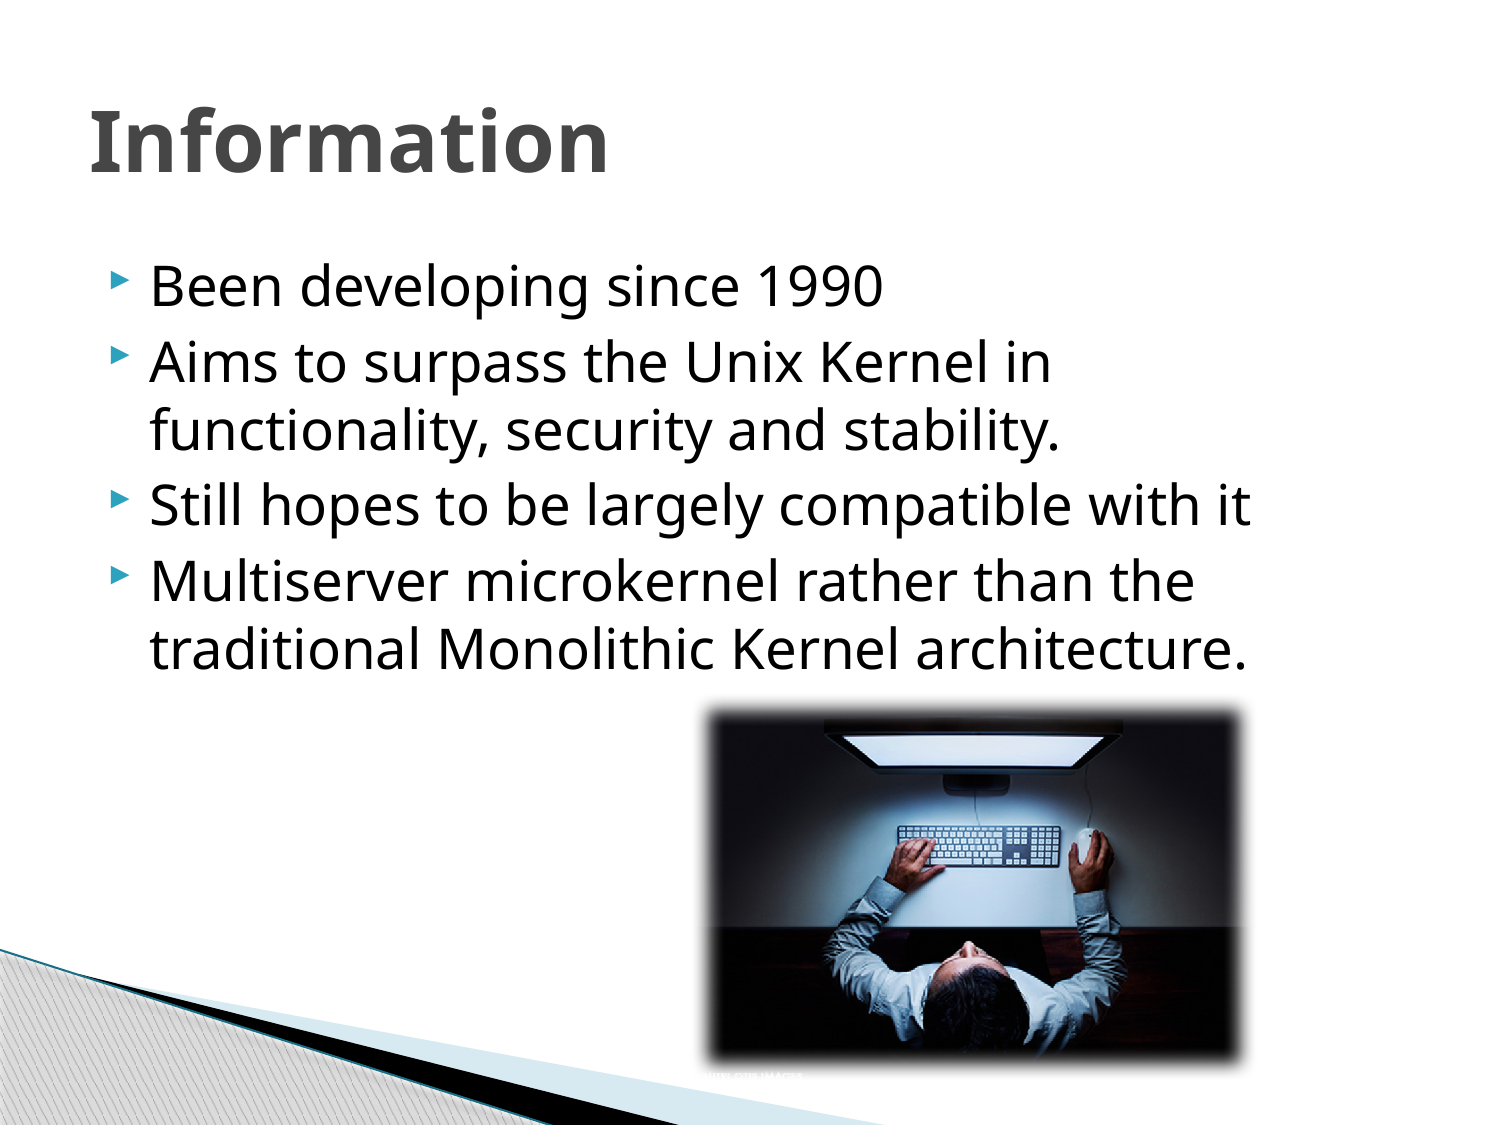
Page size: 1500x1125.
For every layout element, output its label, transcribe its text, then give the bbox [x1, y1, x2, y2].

picture [690, 692, 1259, 1081]
title Information [75, 45, 1425, 233]
list Been developing since 1990 Aims to surpass the Unix Kernel in functionality, security and stability. Still hopes to be largely compatible with it Multiserver microkernel rather than the traditional Monolithic Kernel architecture. [75, 243, 1425, 986]
